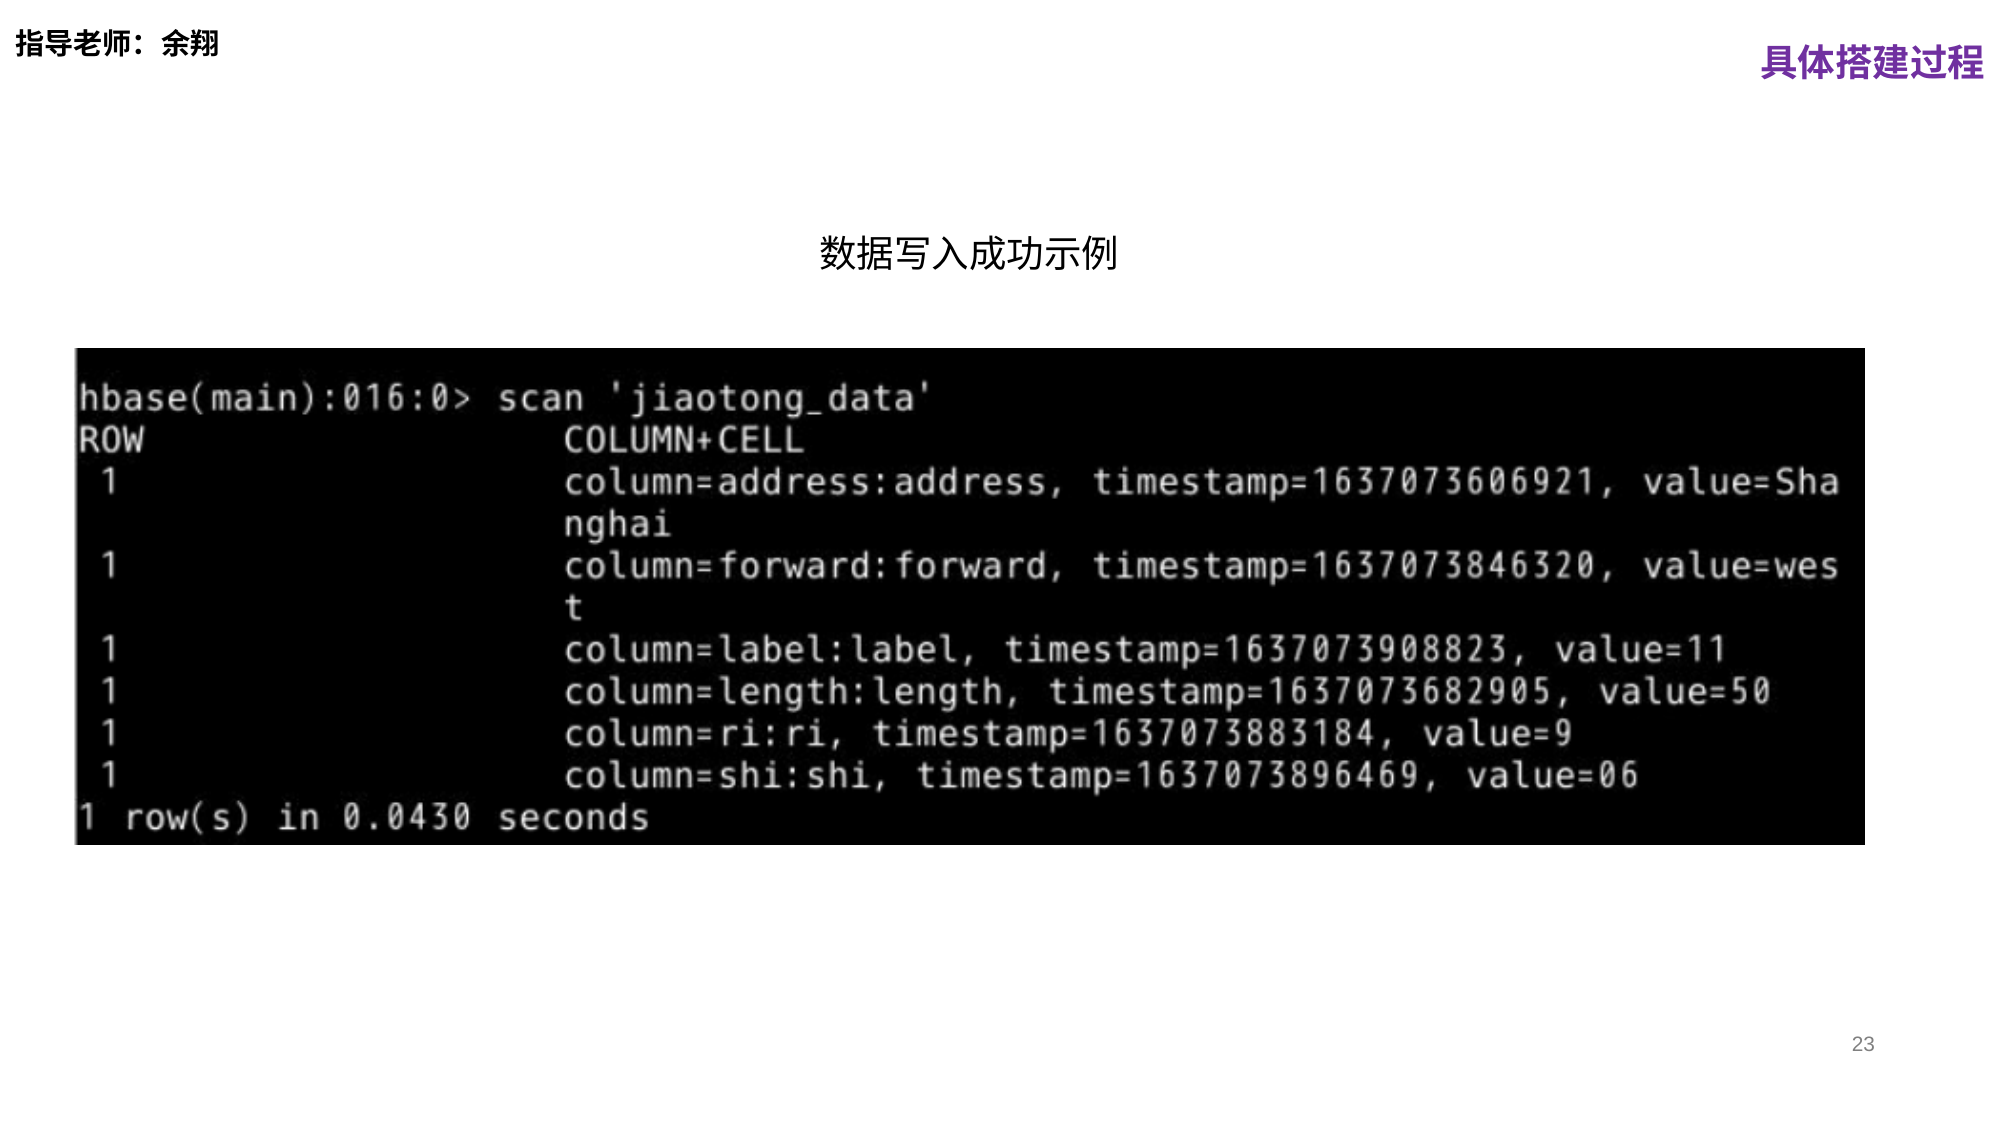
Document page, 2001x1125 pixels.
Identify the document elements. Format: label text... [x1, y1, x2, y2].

text_box 指导老师：余翔 [0, 8, 1745, 69]
text_box 数据写入成功示例 [79, 222, 1860, 283]
picture [74, 348, 1865, 845]
slide_number 23 [1412, 1025, 1890, 1060]
text_box 具体搭建过程 [1745, 8, 2000, 92]
